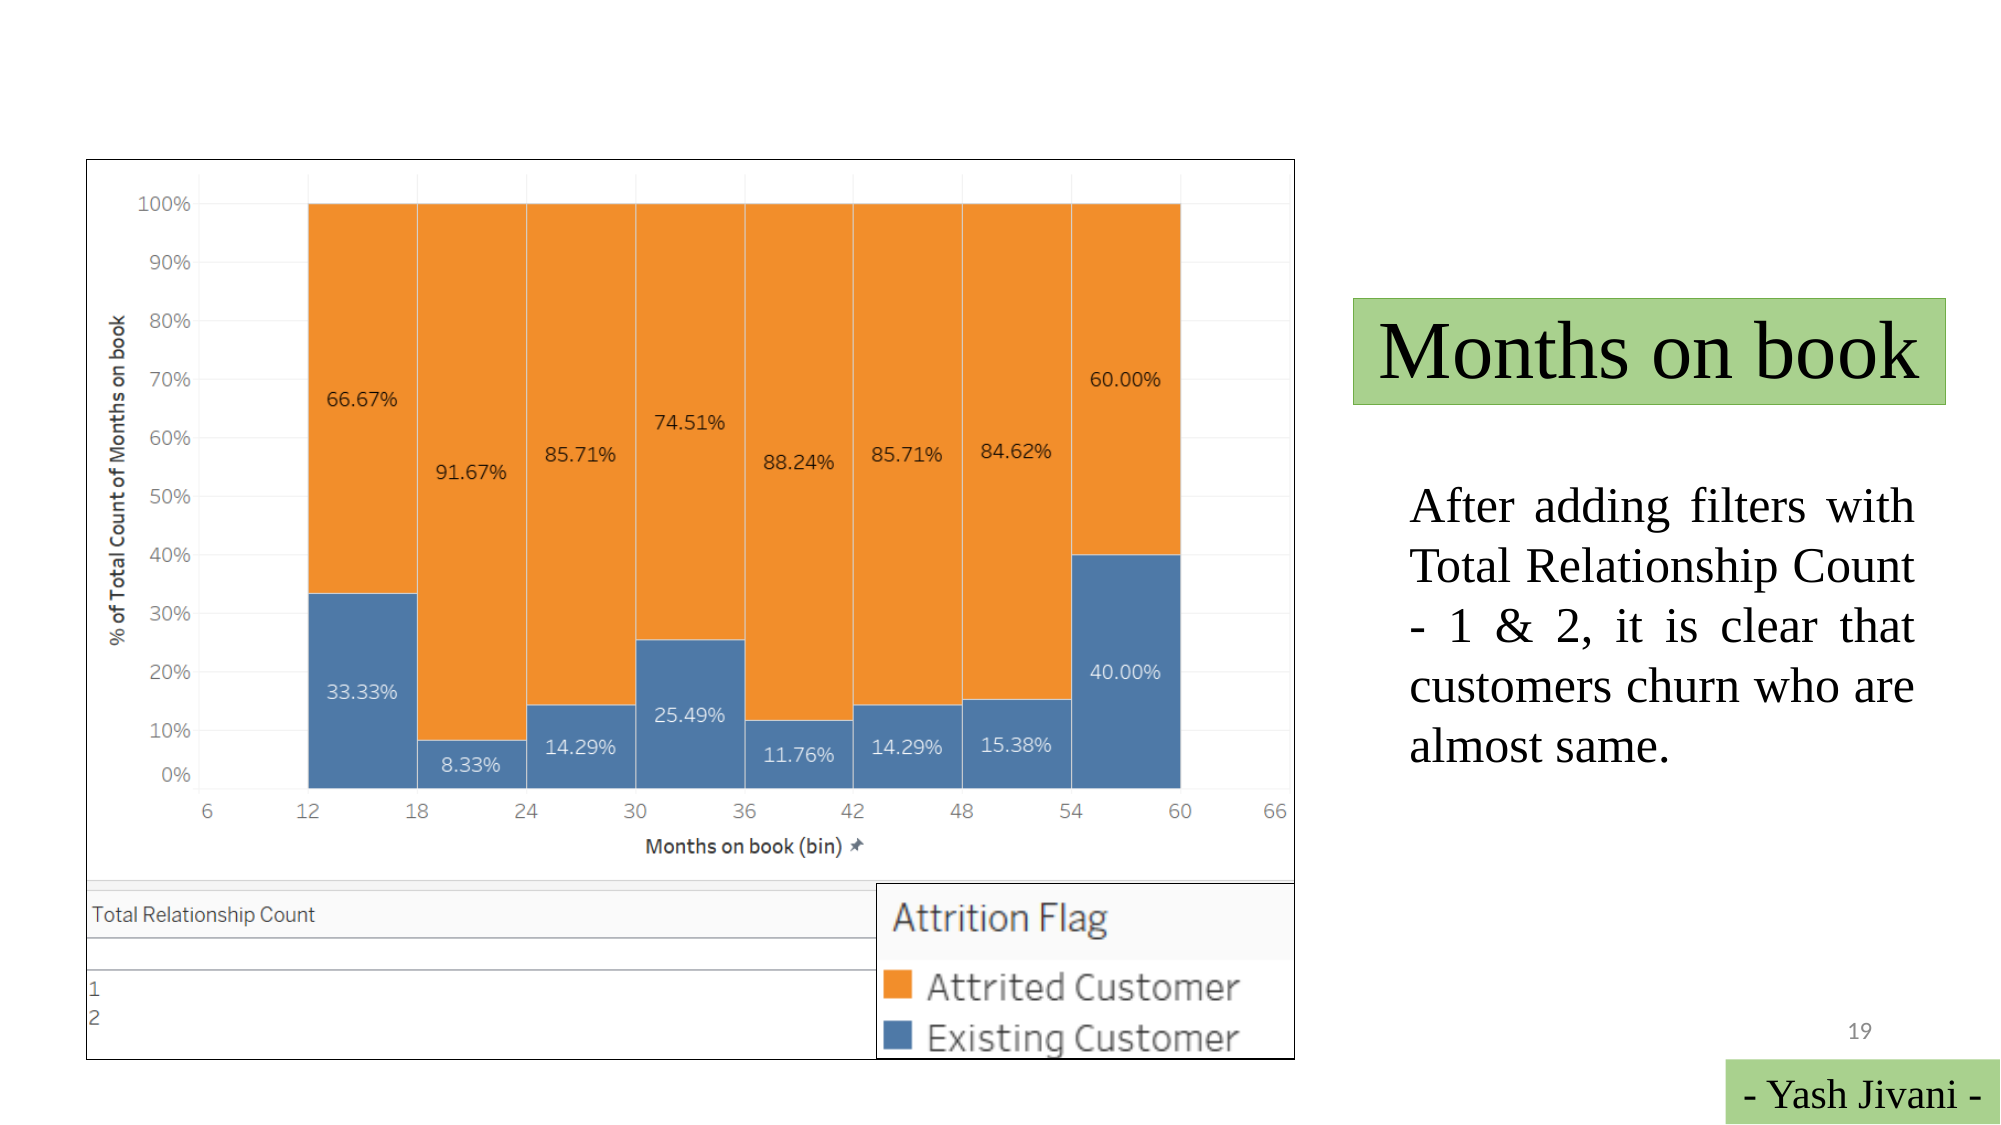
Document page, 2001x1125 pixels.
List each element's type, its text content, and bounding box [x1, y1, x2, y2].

text_box After adding filters with Total Relationship Count - 1 & 2, it is clear that customers churn who are almost same. [1394, 464, 1931, 780]
text_box - Yash Jivani - [1725, 1059, 2000, 1125]
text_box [86, 159, 1295, 1060]
text_box Months on book [1353, 298, 1946, 405]
slide_number 19 [1437, 999, 1888, 1060]
